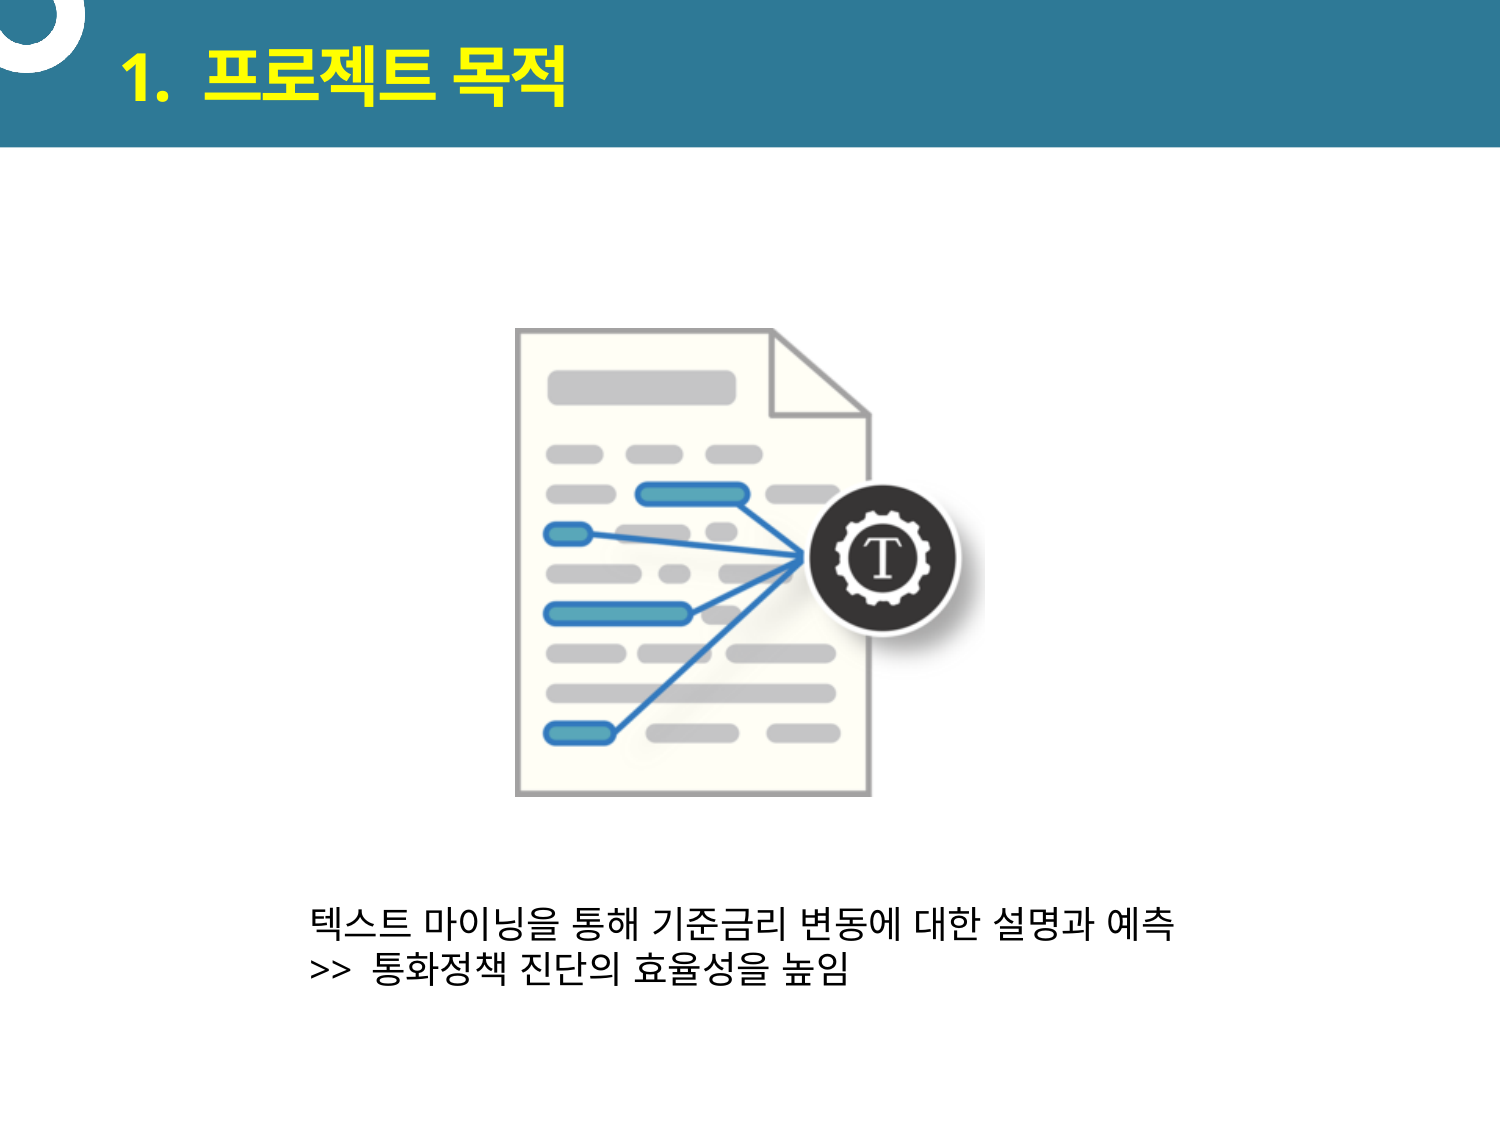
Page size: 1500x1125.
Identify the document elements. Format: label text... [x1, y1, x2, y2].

title 1. 프로젝트 목적 [103, 32, 1463, 128]
picture [515, 328, 985, 797]
text_box 텍스트 마이닝을 통해 기준금리 변동에 대한 설명과 예측 >> 통화정책 진단의 효율성을 높임 [294, 894, 1192, 999]
picture [0, 0, 85, 73]
